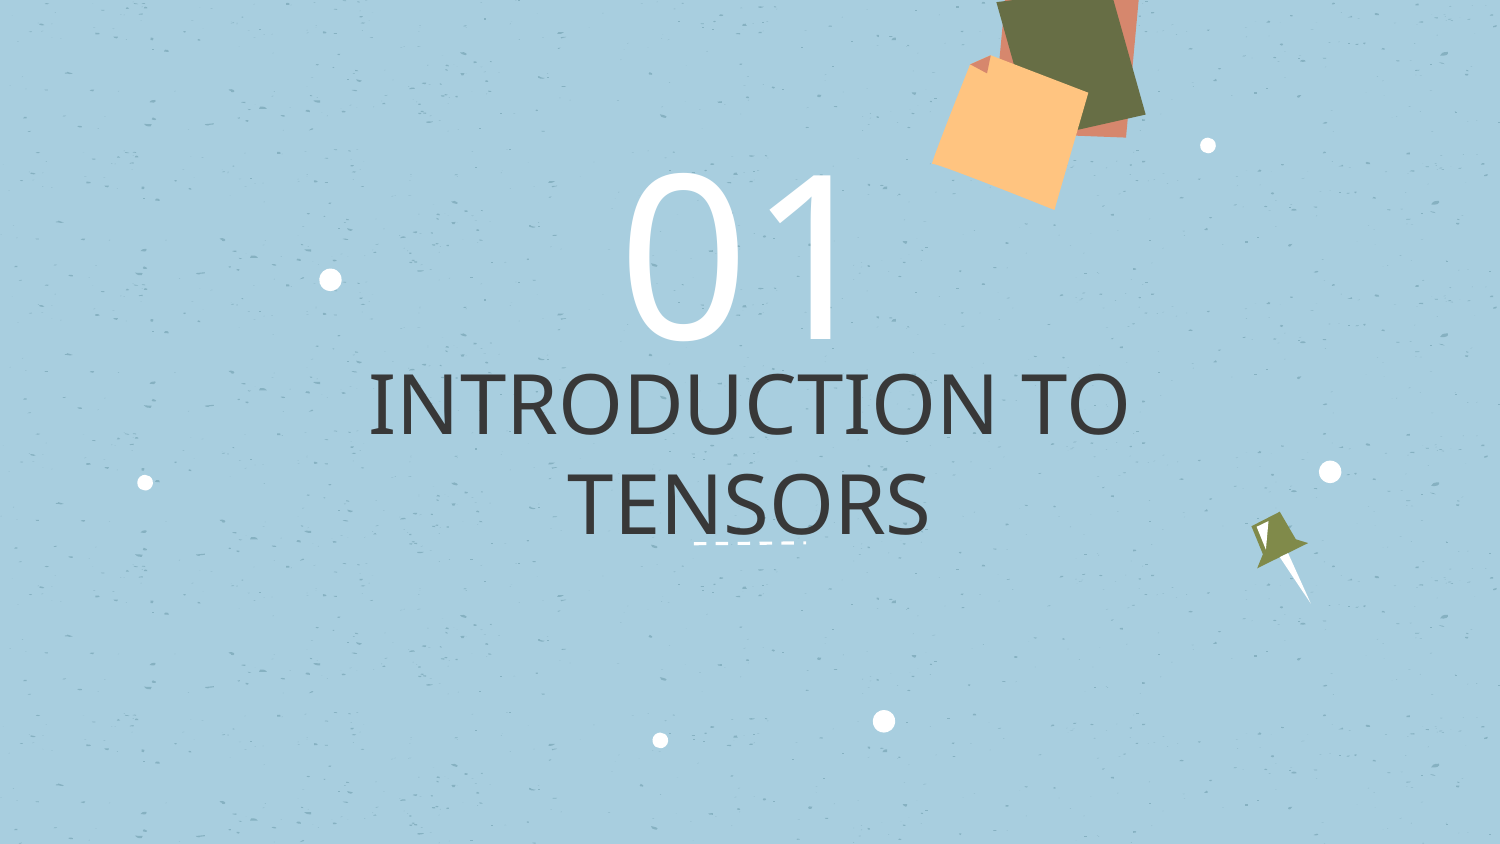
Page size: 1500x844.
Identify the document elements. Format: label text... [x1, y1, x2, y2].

text_box [872, 710, 896, 733]
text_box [1251, 511, 1312, 605]
title 01 [491, 131, 1009, 401]
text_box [930, 0, 1146, 211]
text_box [137, 474, 153, 491]
text_box [319, 268, 342, 292]
title INTRODUCTION TO TENSORS [343, 382, 1157, 521]
text_box [1318, 460, 1342, 484]
text_box [652, 732, 669, 749]
text_box [1200, 137, 1216, 154]
